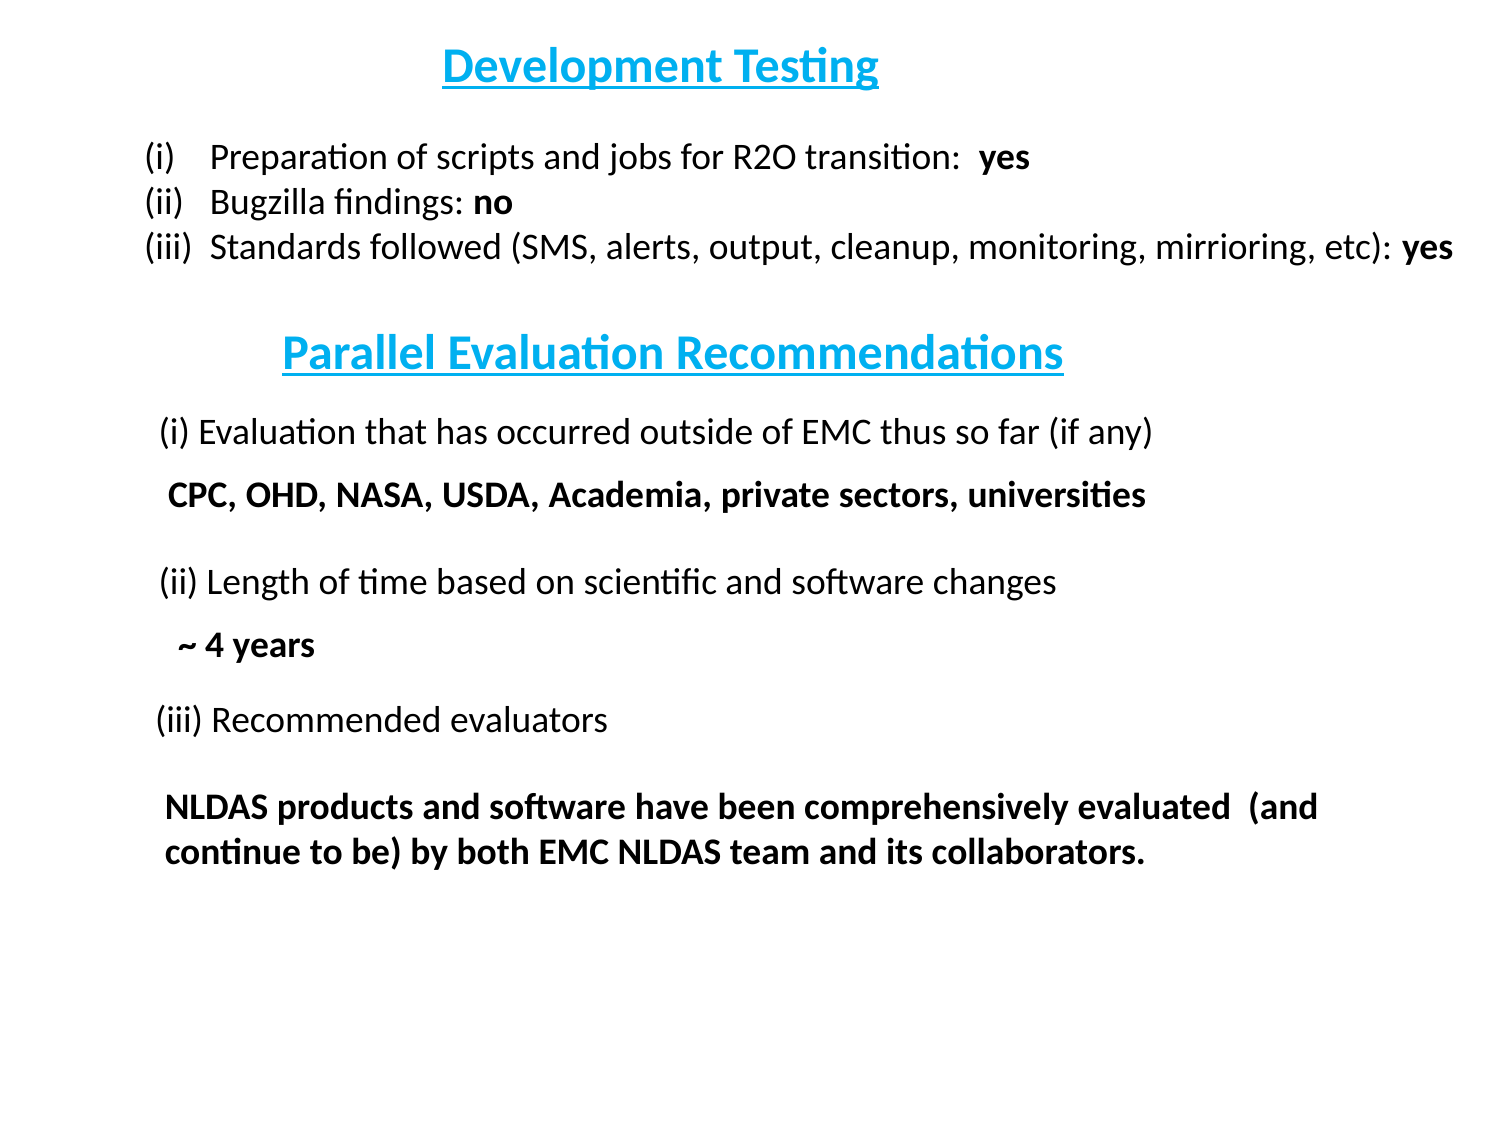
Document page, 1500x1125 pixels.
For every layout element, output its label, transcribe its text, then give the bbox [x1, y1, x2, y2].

text_box Parallel Evaluation Recommendations [267, 312, 1079, 388]
text_box CPC, OHD, NASA, USDA, Academia, private sectors, universities [153, 462, 1162, 523]
text_box (iii) Recommended evaluators [140, 687, 624, 748]
text_box NLDAS products and software have been comprehensively evaluated (and continue to be) by both EMC NLDAS team and its collaborators. [150, 774, 1400, 880]
text_box (ii) Length of time based on scientific and software changes [144, 549, 1082, 610]
text_box Development Testing [427, 24, 895, 100]
text_box ~ 4 years [163, 612, 331, 673]
text_box Preparation of scripts and jobs for R2O transition: yes Bugzilla findings: no Standards followed (SMS, alerts, output, cleanup, monitoring, mirrioring, etc): yes [129, 124, 1469, 275]
text_box (i) Evaluation that has occurred outside of EMC thus so far (if any) [143, 399, 1170, 460]
